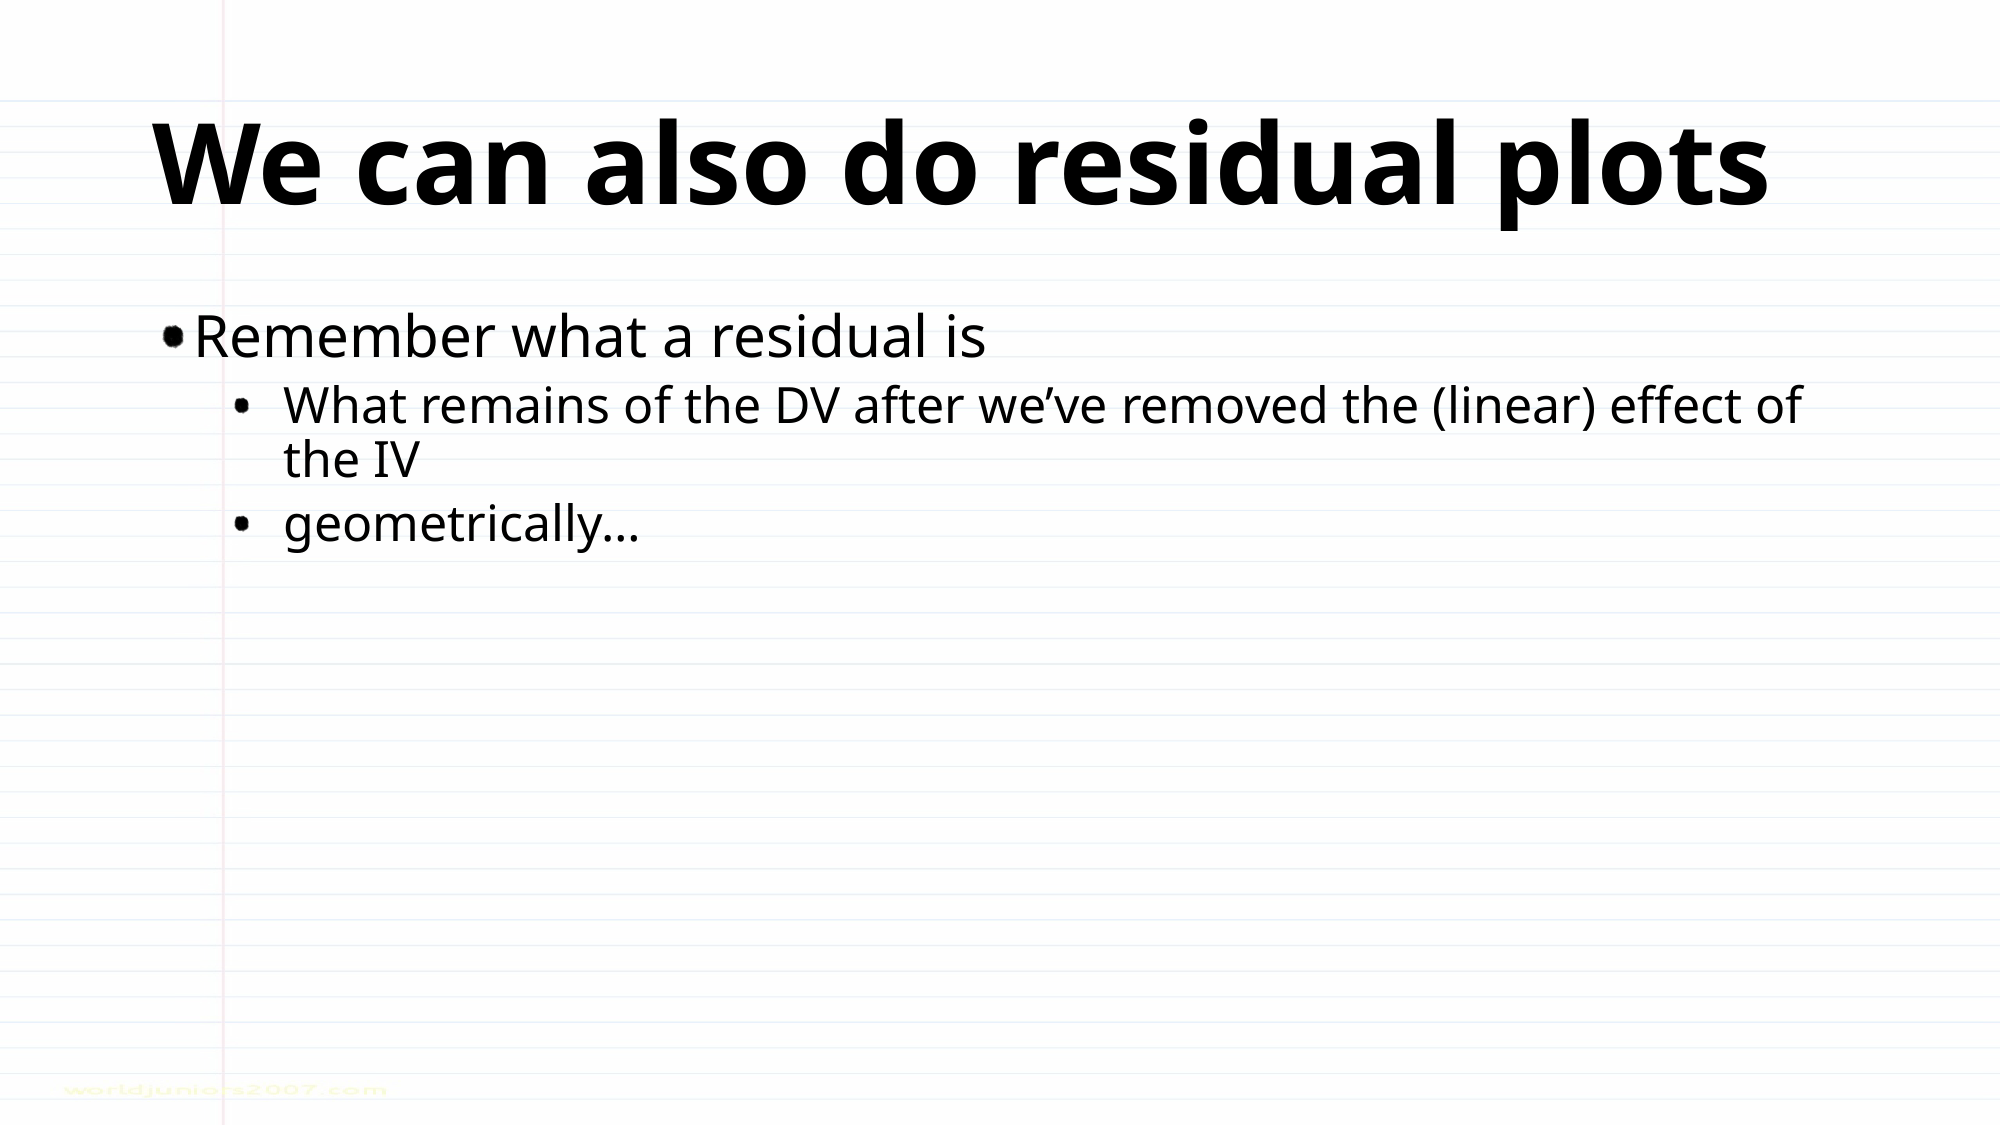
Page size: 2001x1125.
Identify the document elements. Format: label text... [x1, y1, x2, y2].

picture [227, 390, 256, 419]
title We can also do residual plots [137, 59, 1863, 278]
picture [227, 508, 256, 537]
list Remember what a residual is What remains of the DV after we’ve removed the (linear) effect of the IV geometrically… [137, 299, 1863, 1014]
picture [152, 314, 194, 356]
